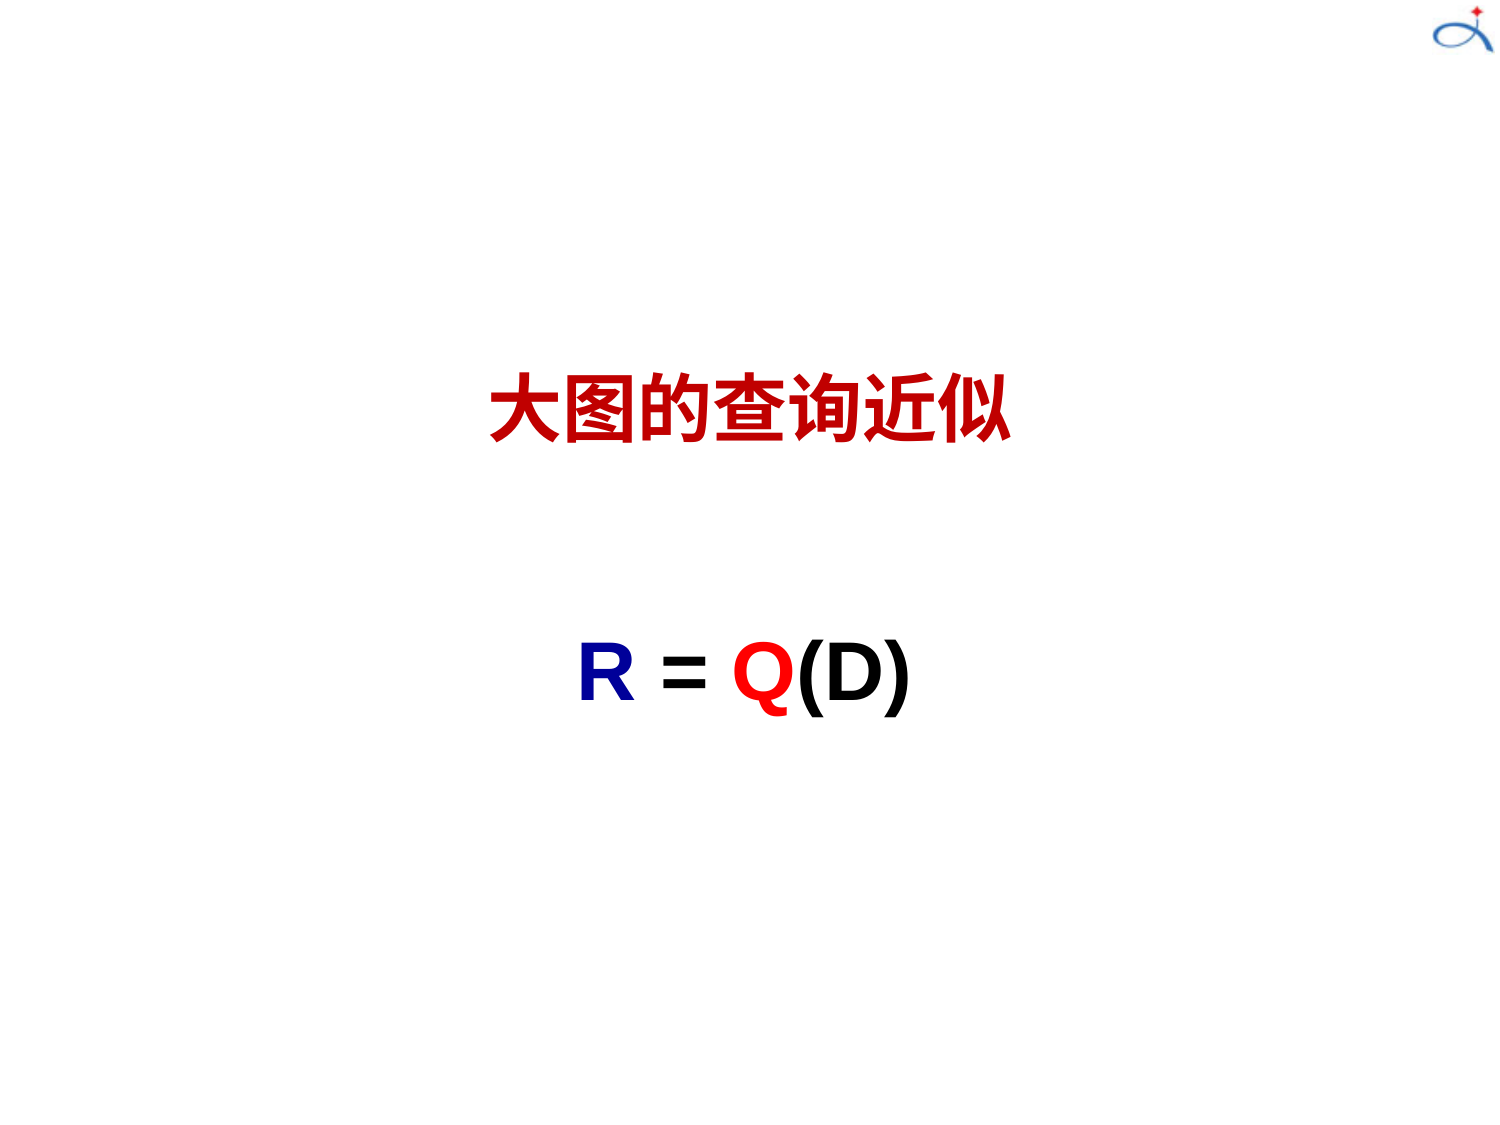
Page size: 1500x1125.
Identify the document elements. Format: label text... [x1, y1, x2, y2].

picture [1432, 5, 1495, 55]
text_box R = Q(D) [501, 609, 1010, 725]
text_box 大图的查询近似 [0, 354, 1500, 563]
